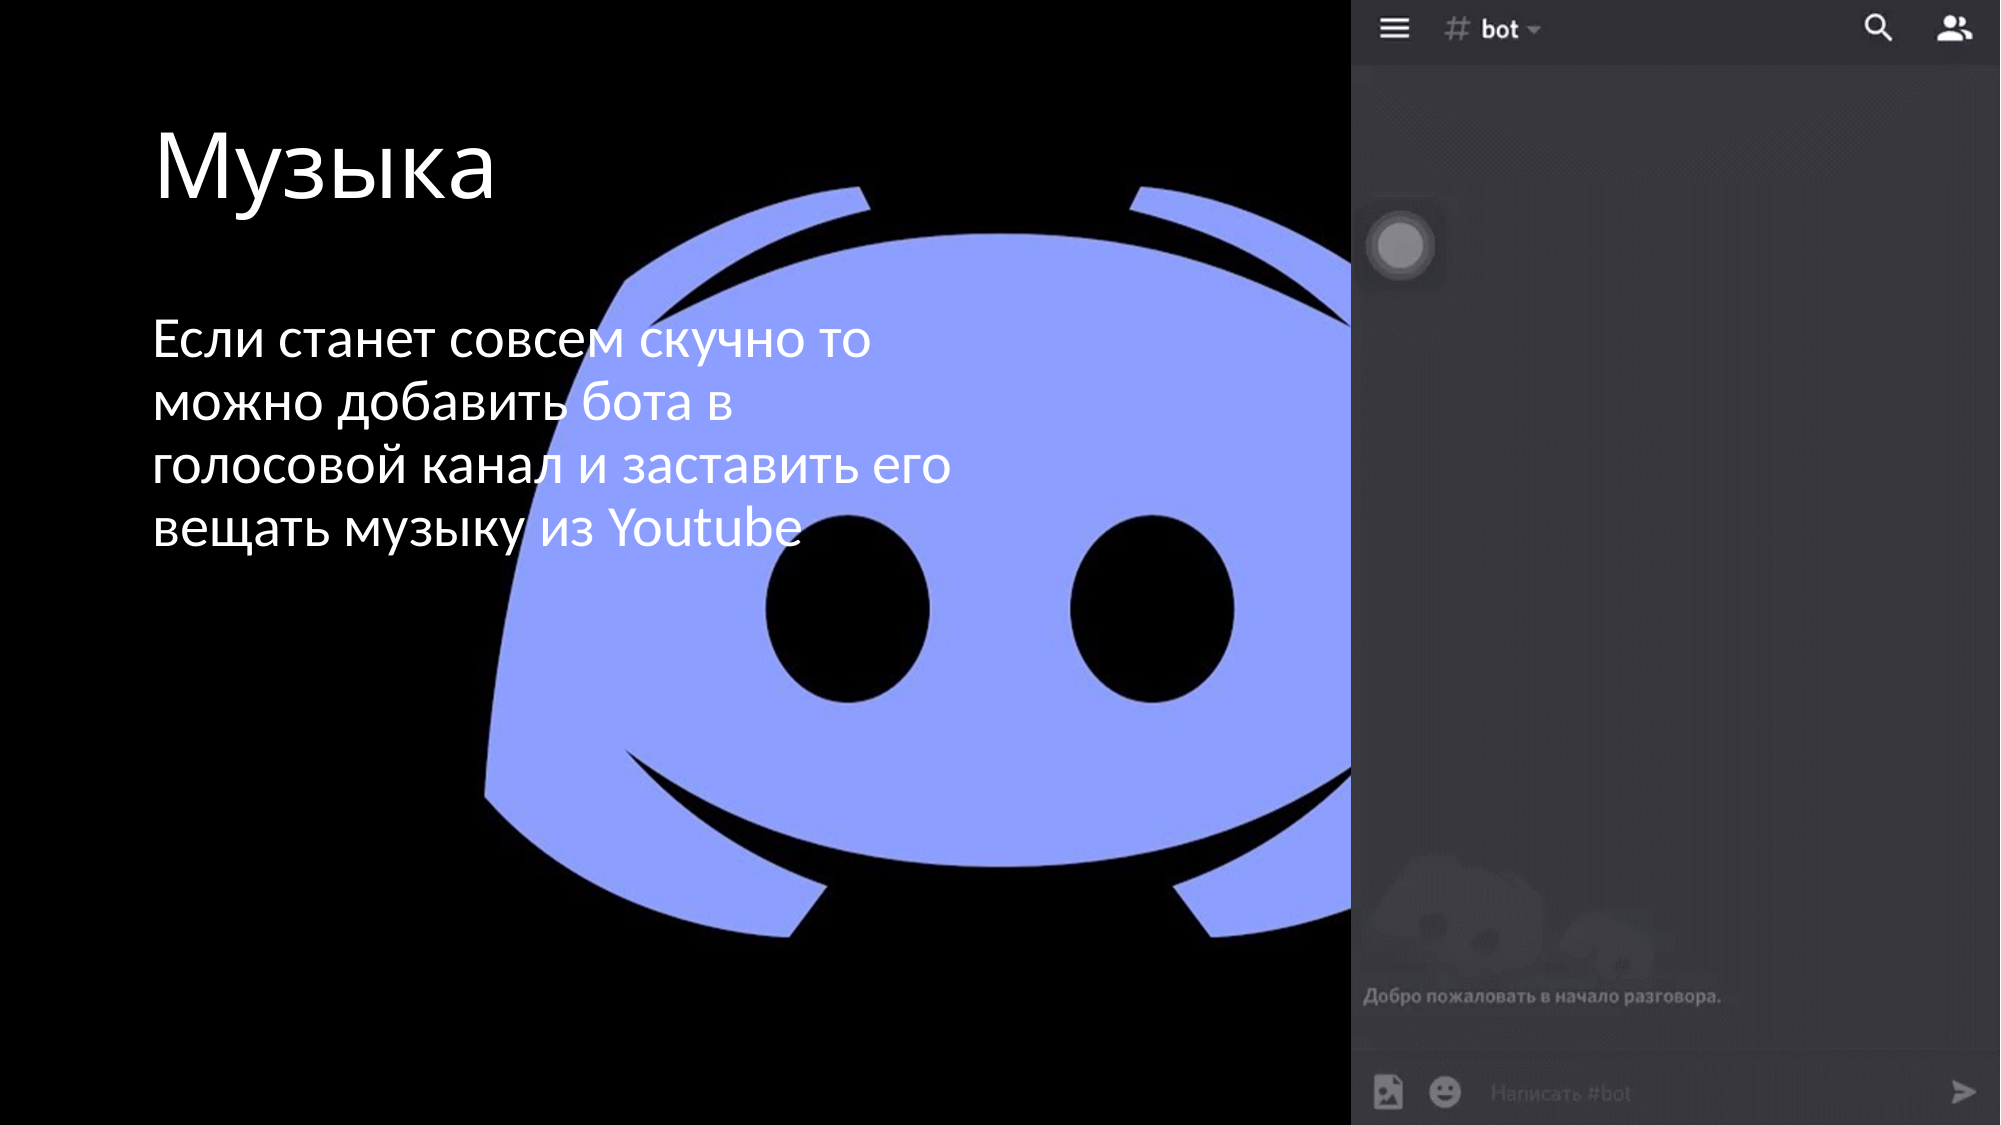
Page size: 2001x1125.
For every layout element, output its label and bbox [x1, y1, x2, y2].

list [1351, 0, 2000, 1125]
picture [0, 0, 1351, 1125]
